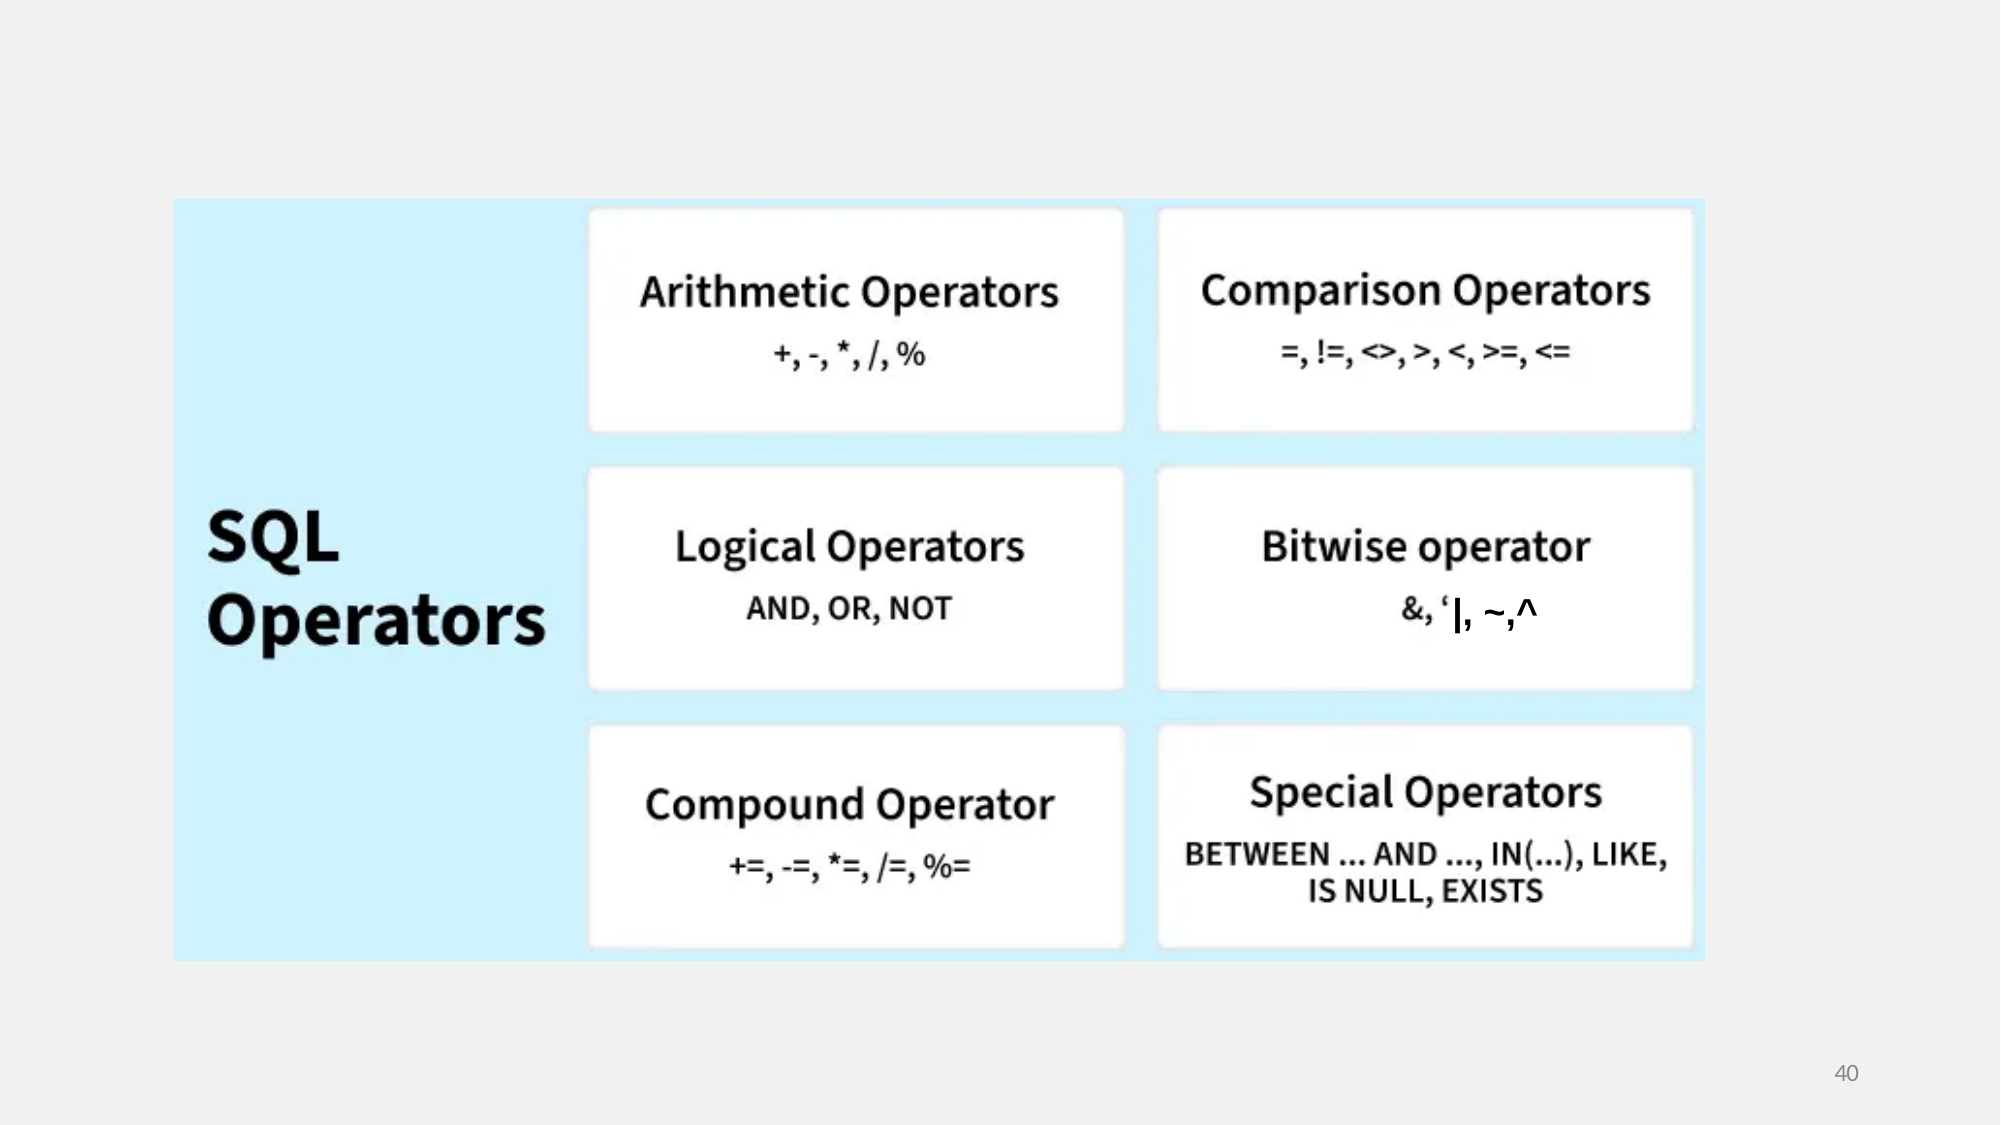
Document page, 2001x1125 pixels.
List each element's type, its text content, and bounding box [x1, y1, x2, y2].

picture [174, 199, 1705, 962]
slide_number 40 [1802, 1060, 1875, 1088]
